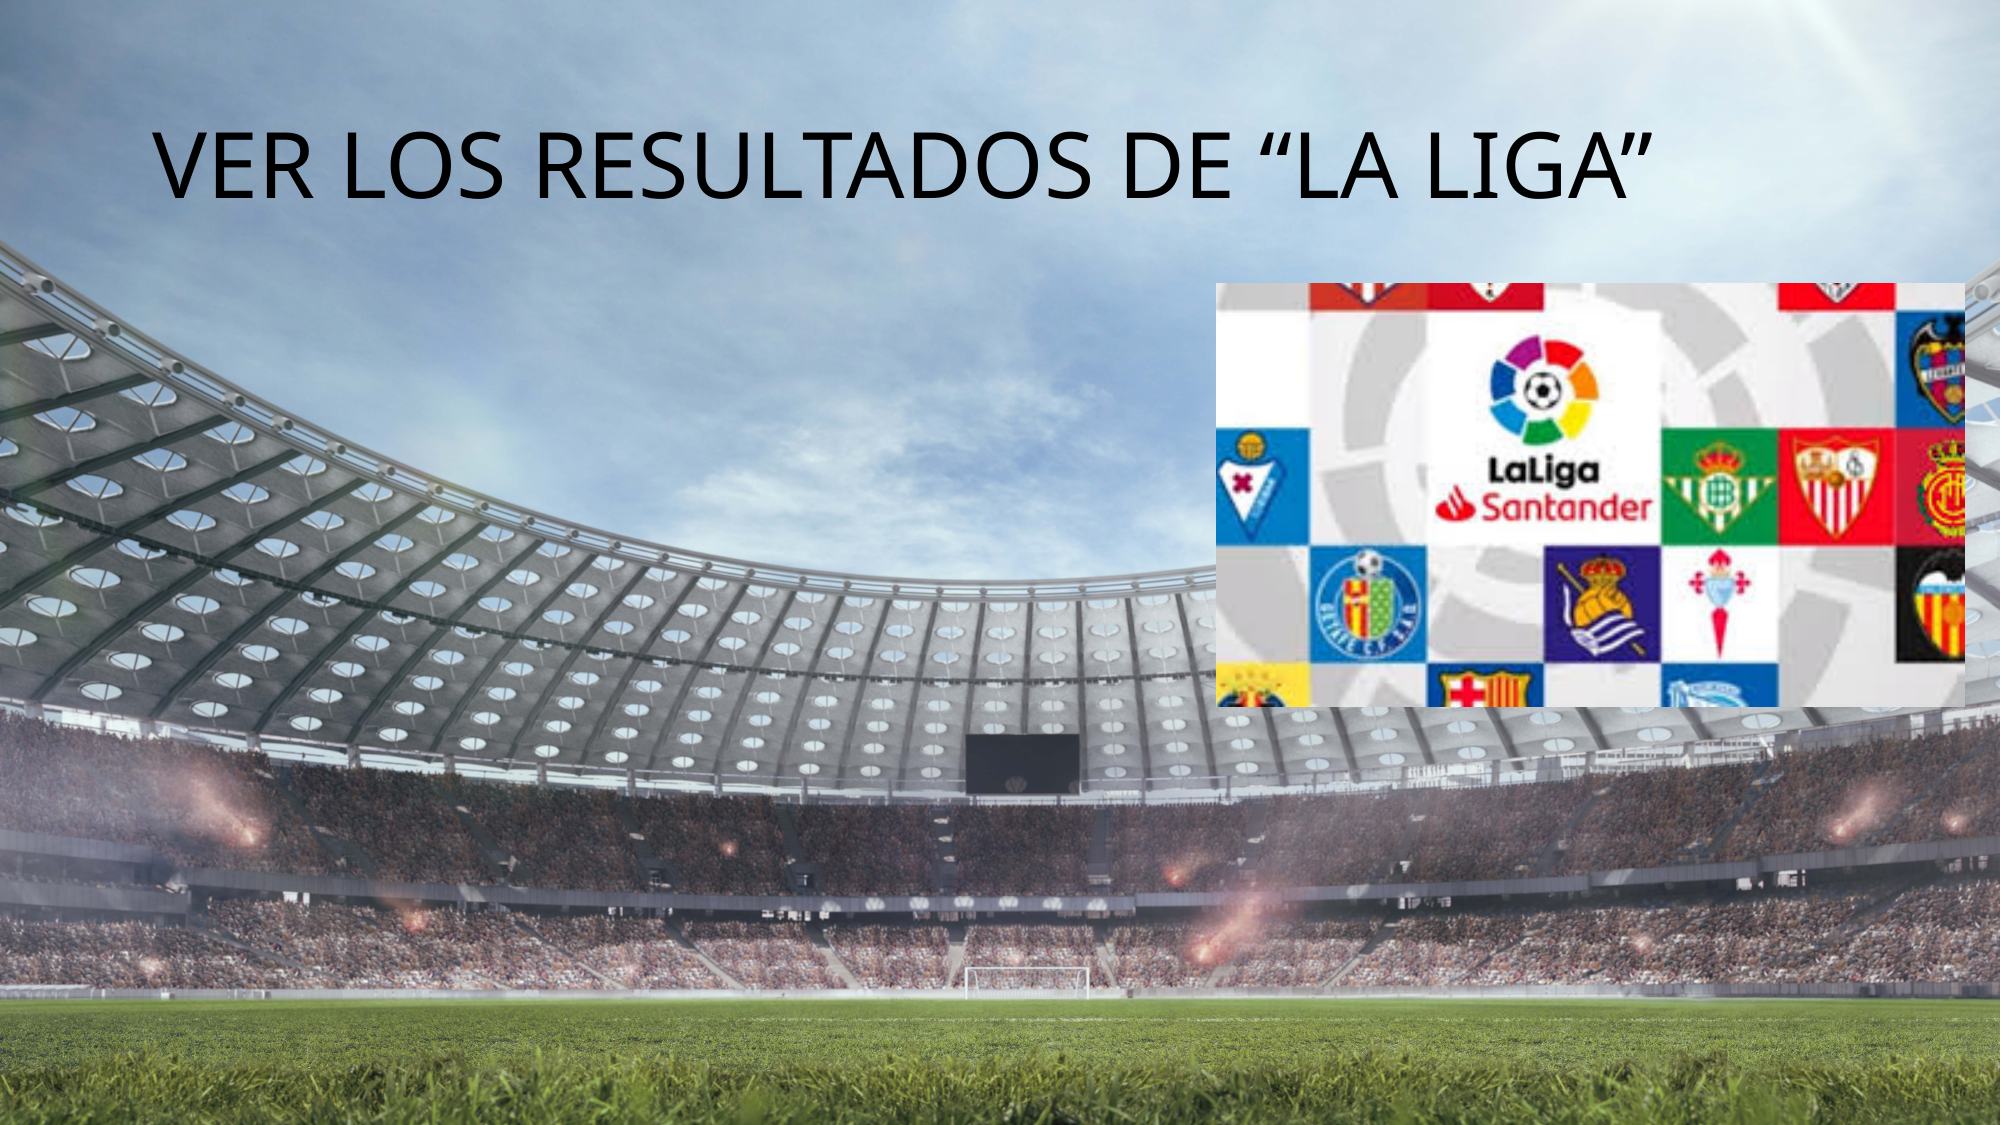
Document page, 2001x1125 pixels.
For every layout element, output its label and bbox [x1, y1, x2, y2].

picture [0, 0, 2000, 1125]
list [1216, 283, 1965, 707]
